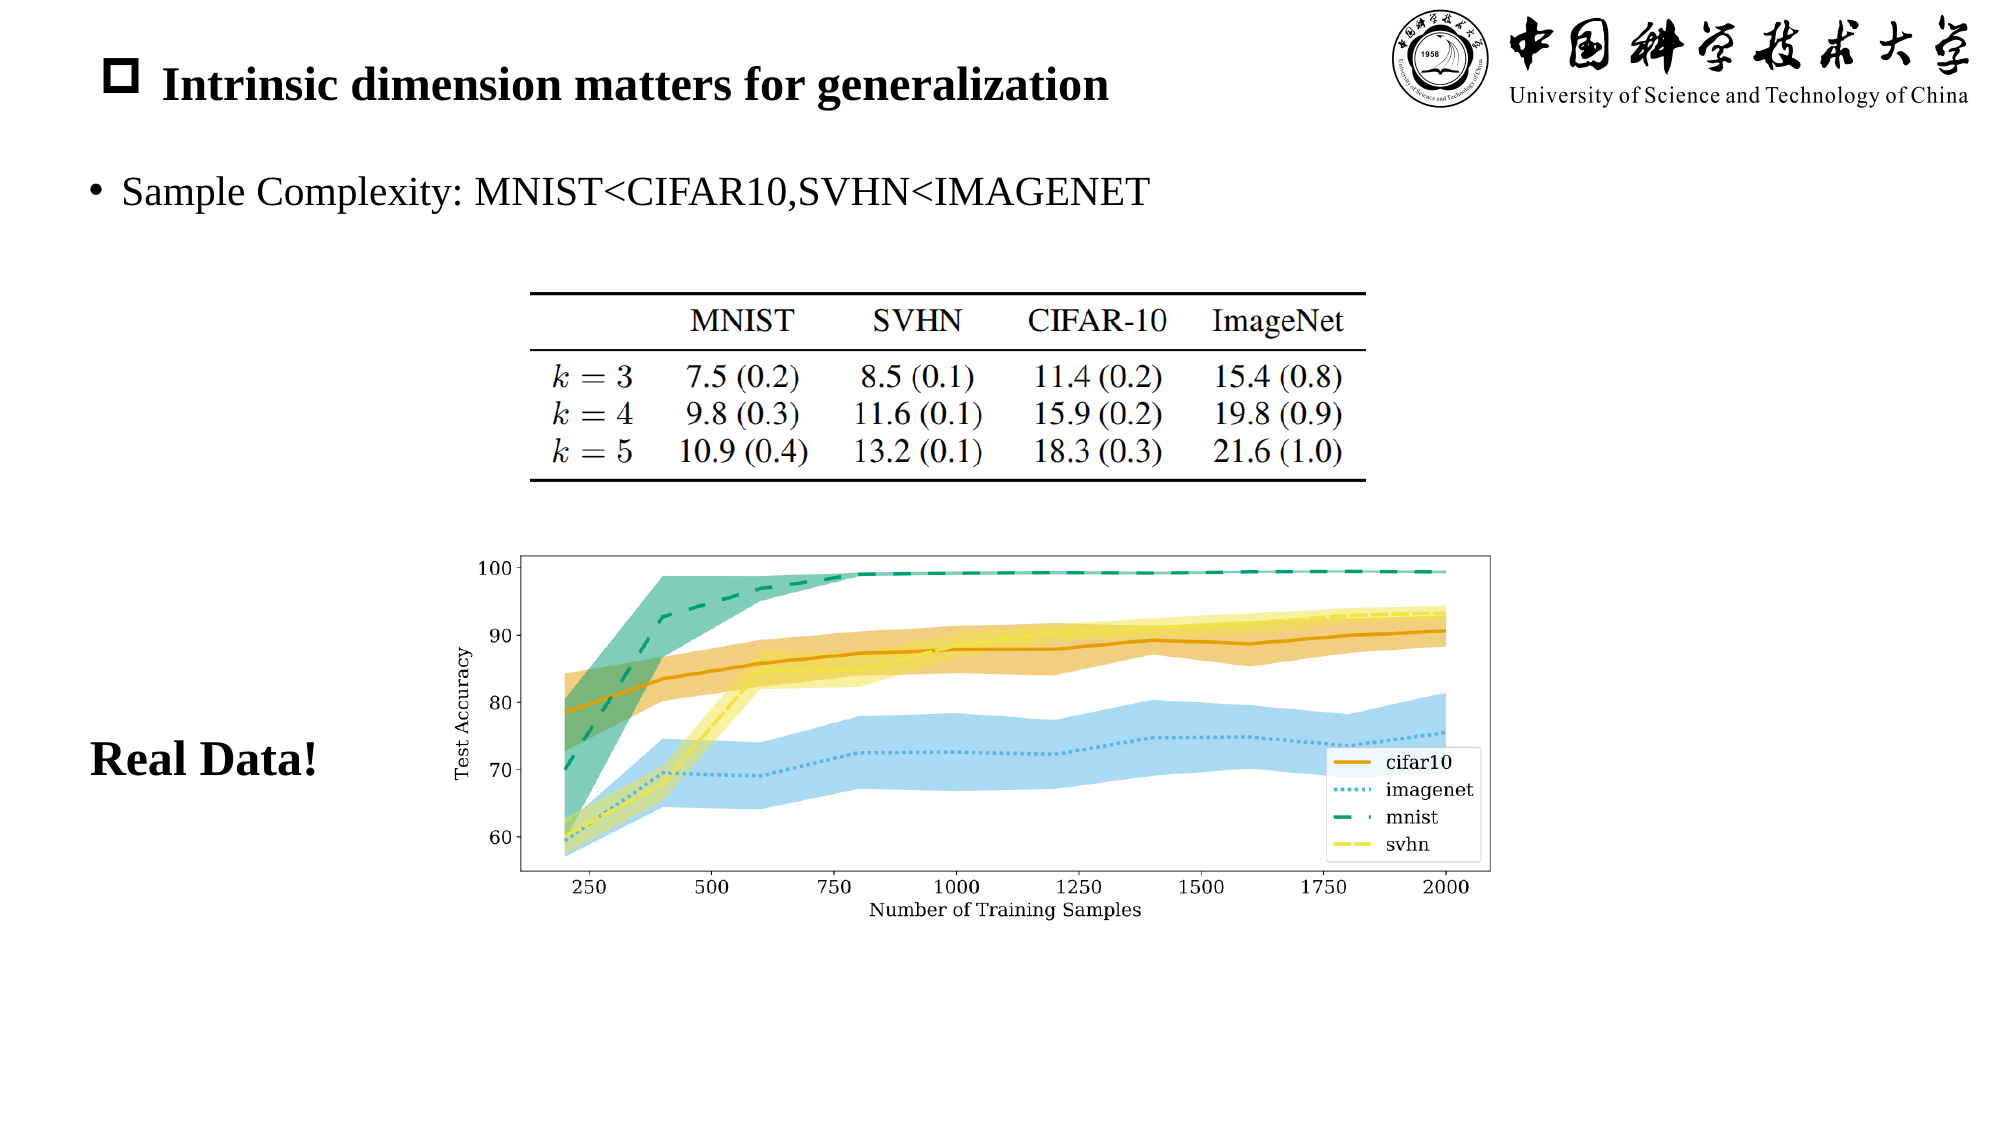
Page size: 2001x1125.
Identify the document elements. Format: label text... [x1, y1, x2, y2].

picture [445, 527, 1517, 925]
list Sample Complexity: MNIST<CIFAR10,SVHN<IMAGENET [73, 156, 1863, 1014]
title Intrinsic dimension matters for generalization [84, 32, 1517, 137]
picture [504, 283, 1389, 492]
text_box Real Data! [75, 718, 335, 794]
picture [1374, 0, 2000, 113]
